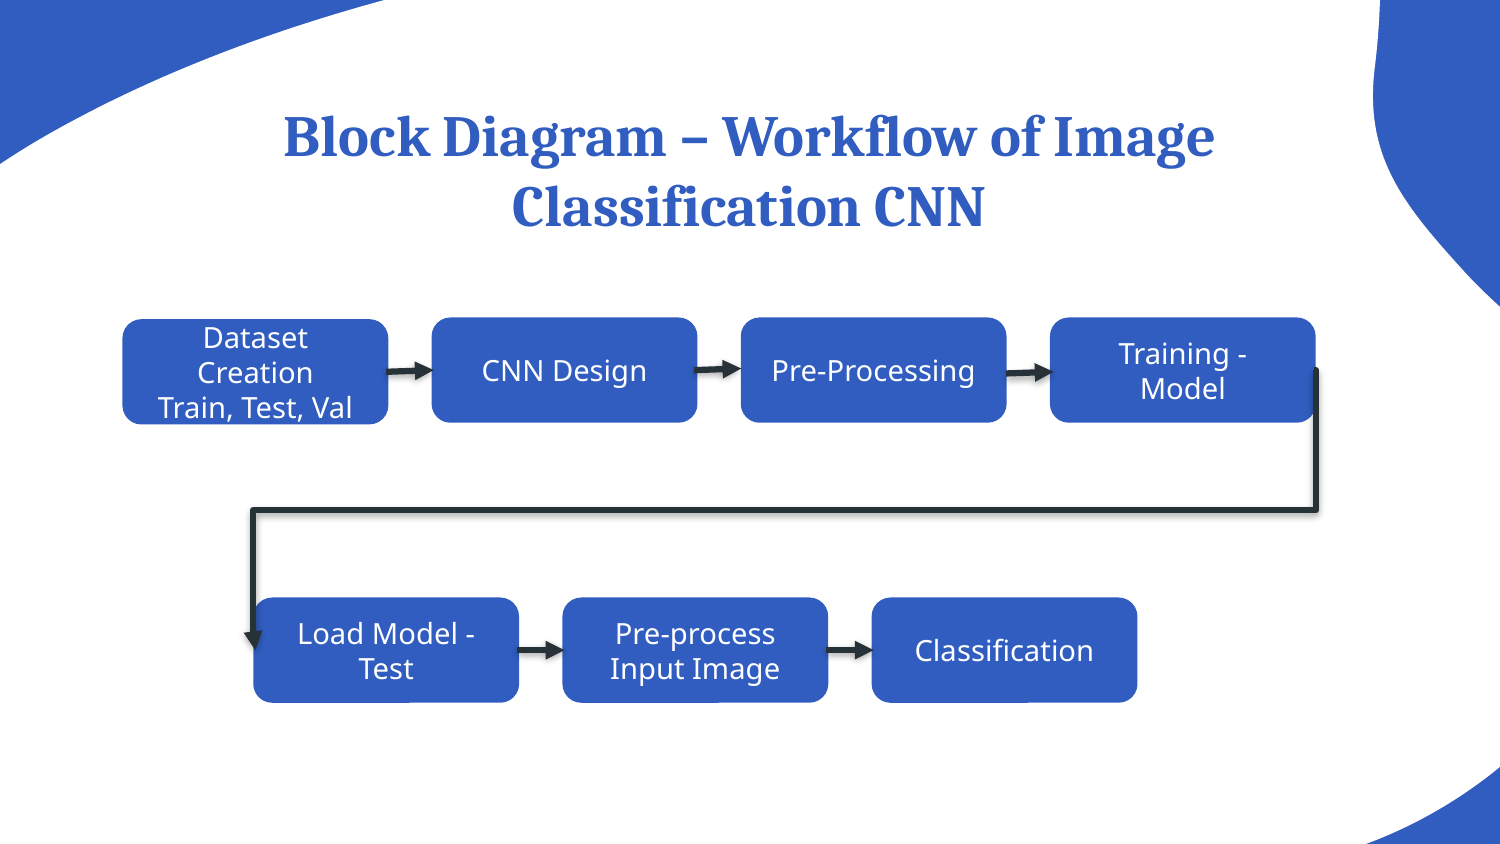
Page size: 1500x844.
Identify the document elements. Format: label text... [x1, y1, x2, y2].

text_box CNN Design [431, 317, 698, 368]
text_box Load Model - Test [253, 658, 520, 703]
text_box Classification [871, 660, 1138, 703]
text_box Pre-Processing [740, 317, 1007, 368]
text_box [255, 369, 1314, 651]
title Block Diagram – Workflow of Image Classification CNN [124, 82, 1376, 245]
text_box Pre-process Input Image [562, 660, 829, 703]
text_box Dataset Creation Train, Test, Val [122, 319, 389, 425]
text_box Training - Model [1049, 317, 1316, 368]
